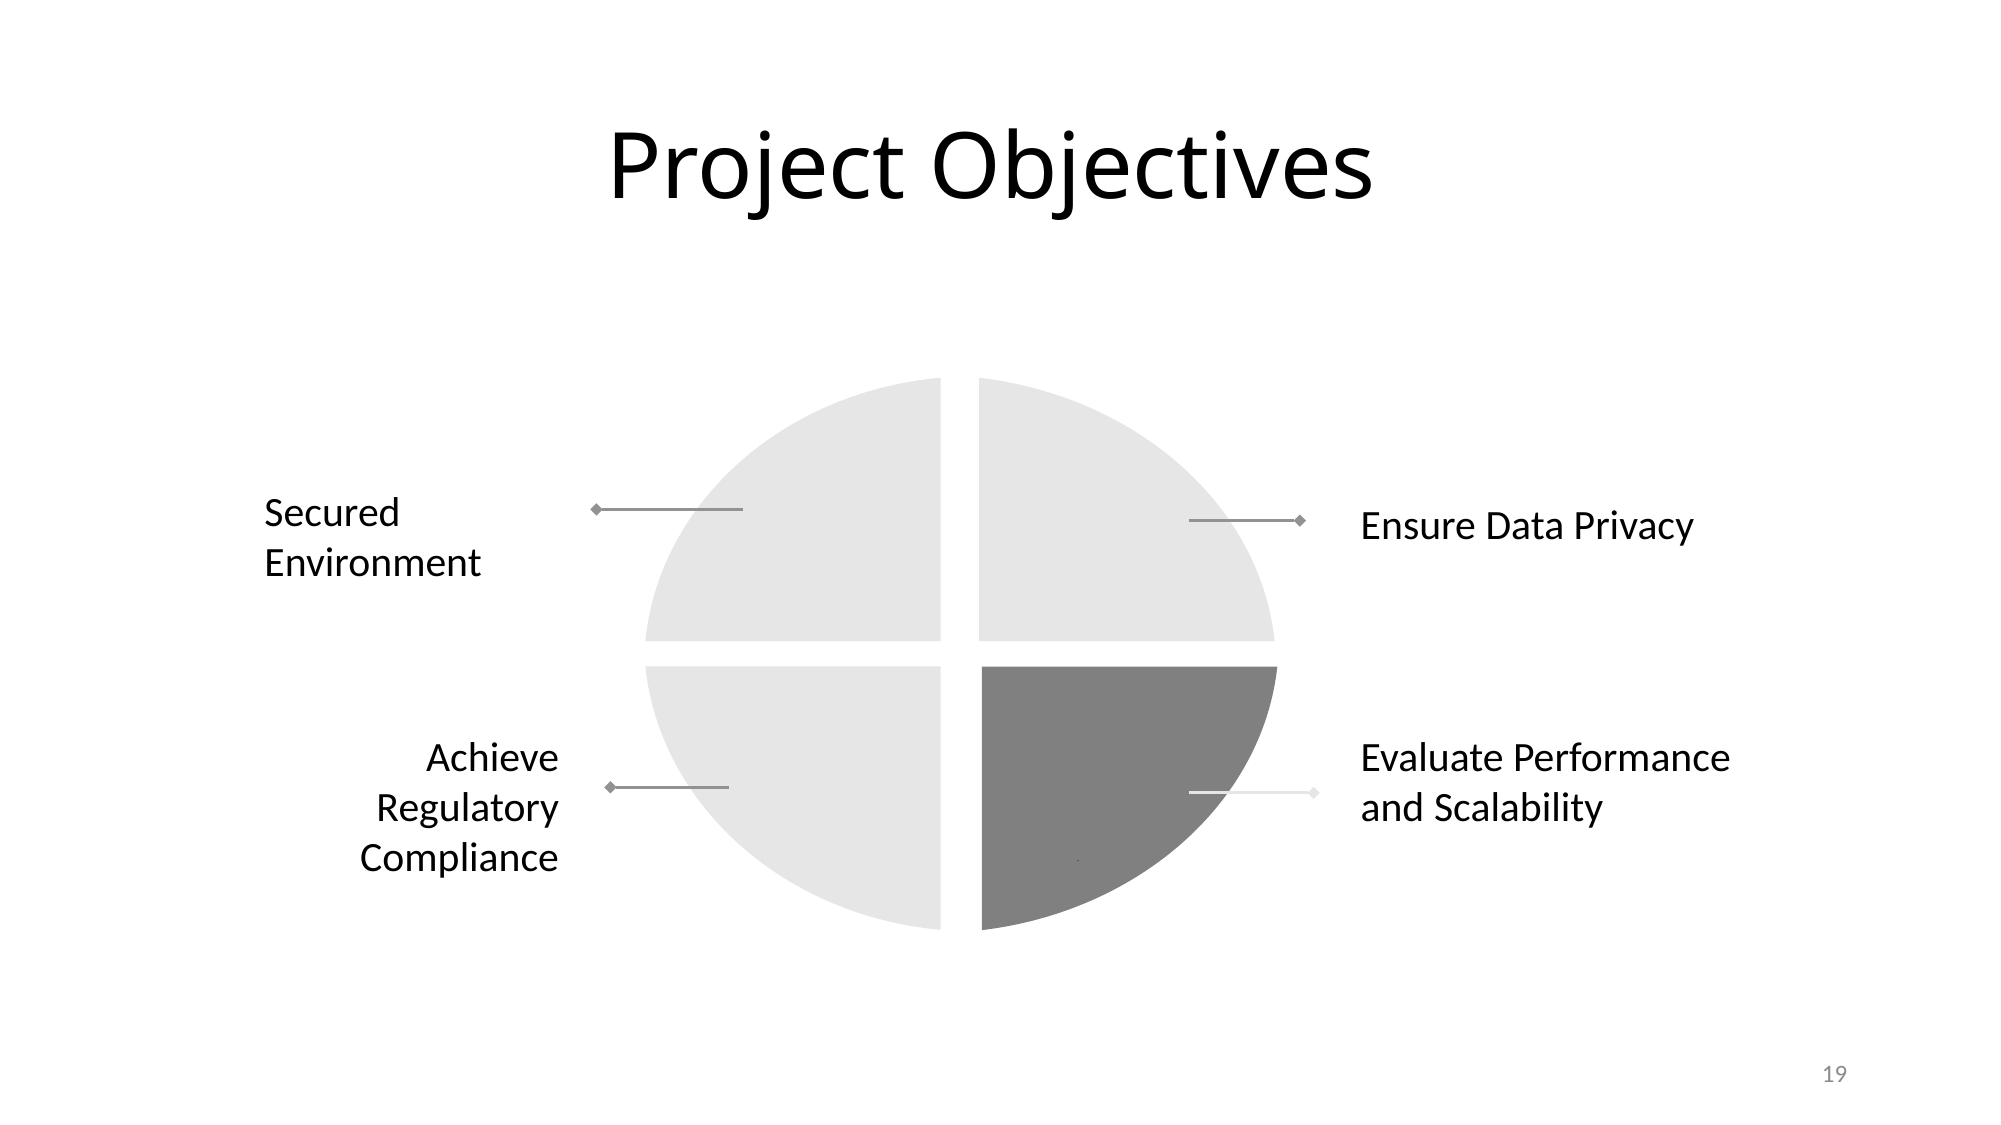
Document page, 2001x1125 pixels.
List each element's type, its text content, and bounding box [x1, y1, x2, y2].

text_box Evaluate Performance and Scalability [1345, 714, 1766, 860]
title Project Objectives [387, 104, 1596, 253]
text_box Secured Environment [249, 469, 575, 549]
text_box Achieve Regulatory Compliance [234, 714, 575, 897]
text_box Ensure Data Privacy [1345, 483, 1766, 559]
slide_number 19 [1412, 1042, 1863, 1103]
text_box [645, 377, 1278, 931]
